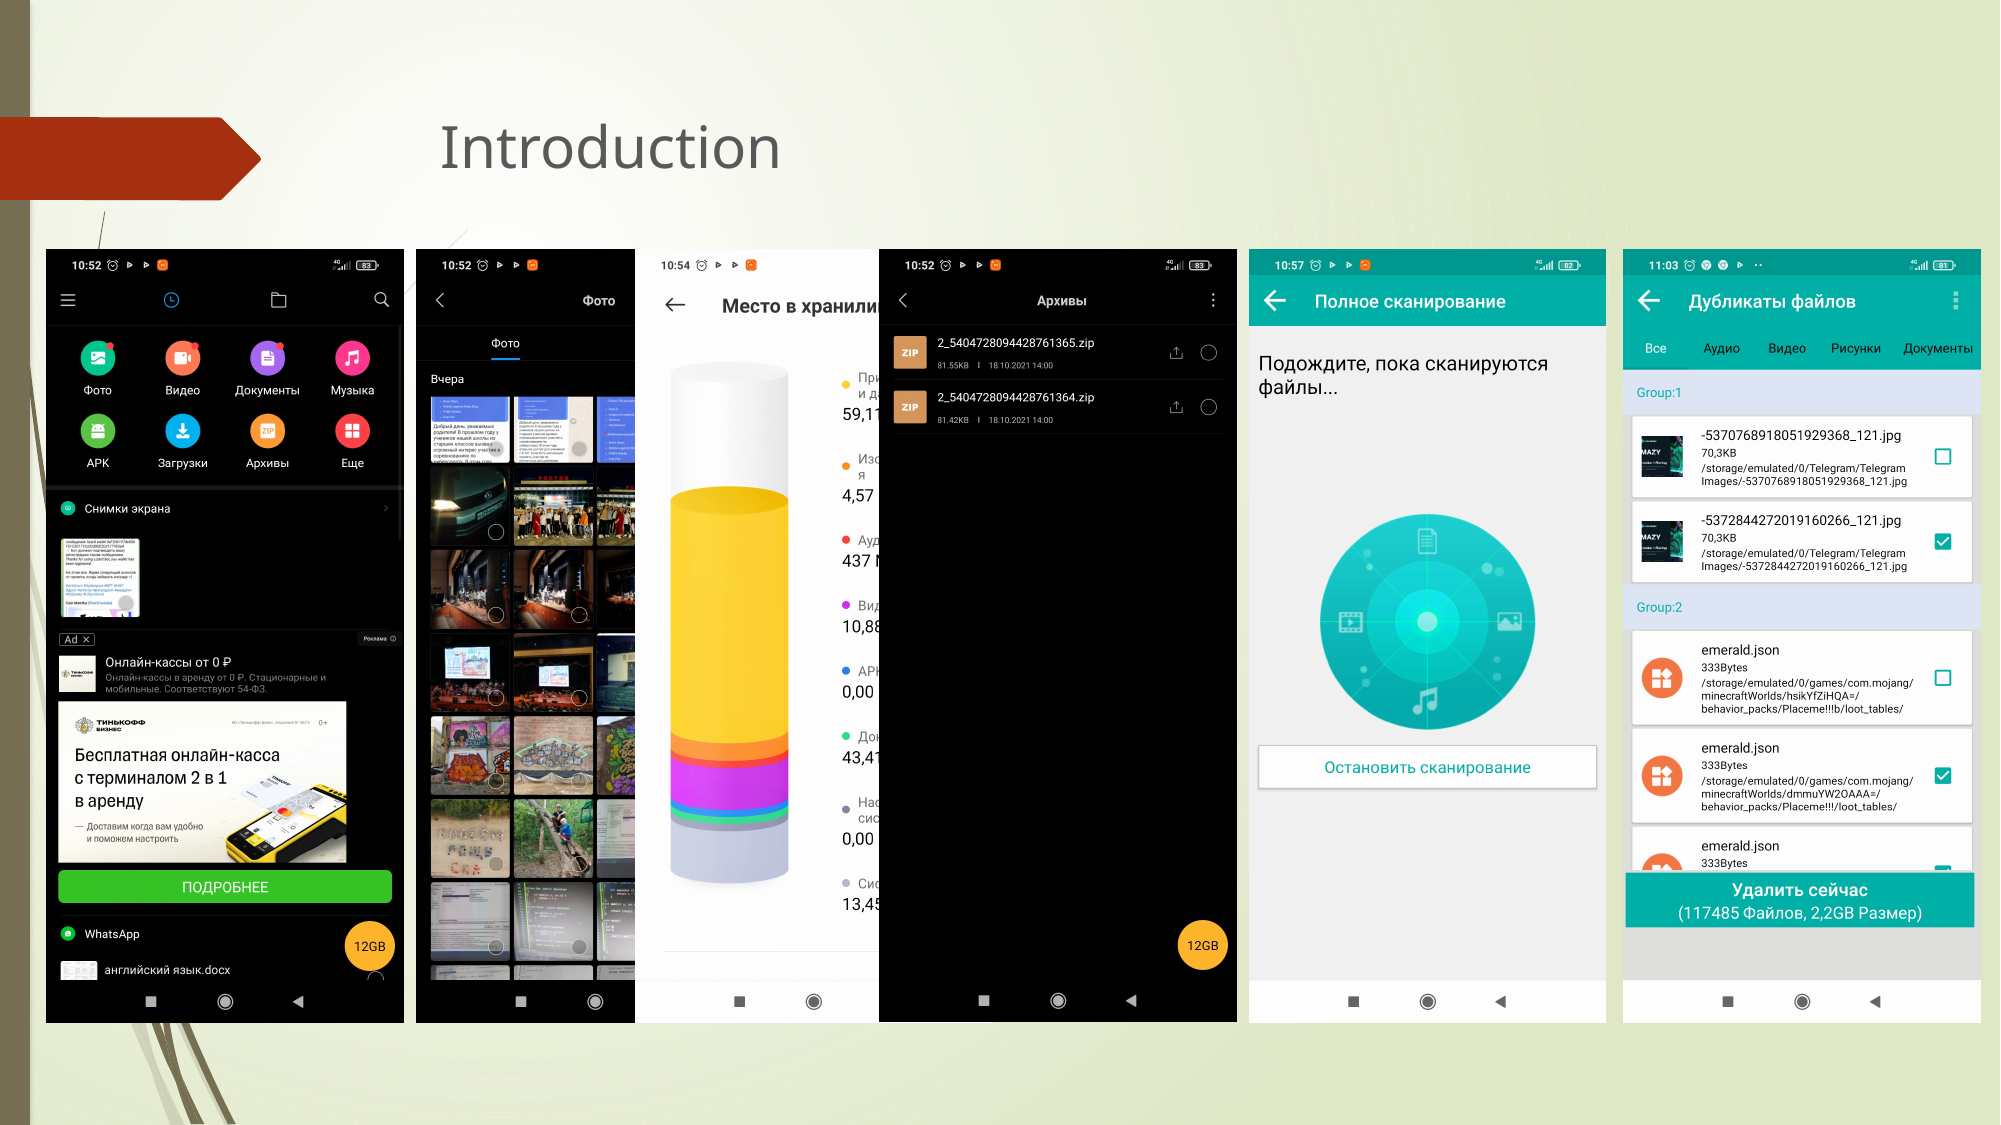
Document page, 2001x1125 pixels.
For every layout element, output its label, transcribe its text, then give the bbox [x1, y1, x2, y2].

picture [1249, 249, 1607, 1023]
title Introduction [425, 102, 1888, 313]
picture [1623, 249, 1981, 1023]
picture [416, 248, 1237, 1023]
picture [46, 249, 404, 1023]
